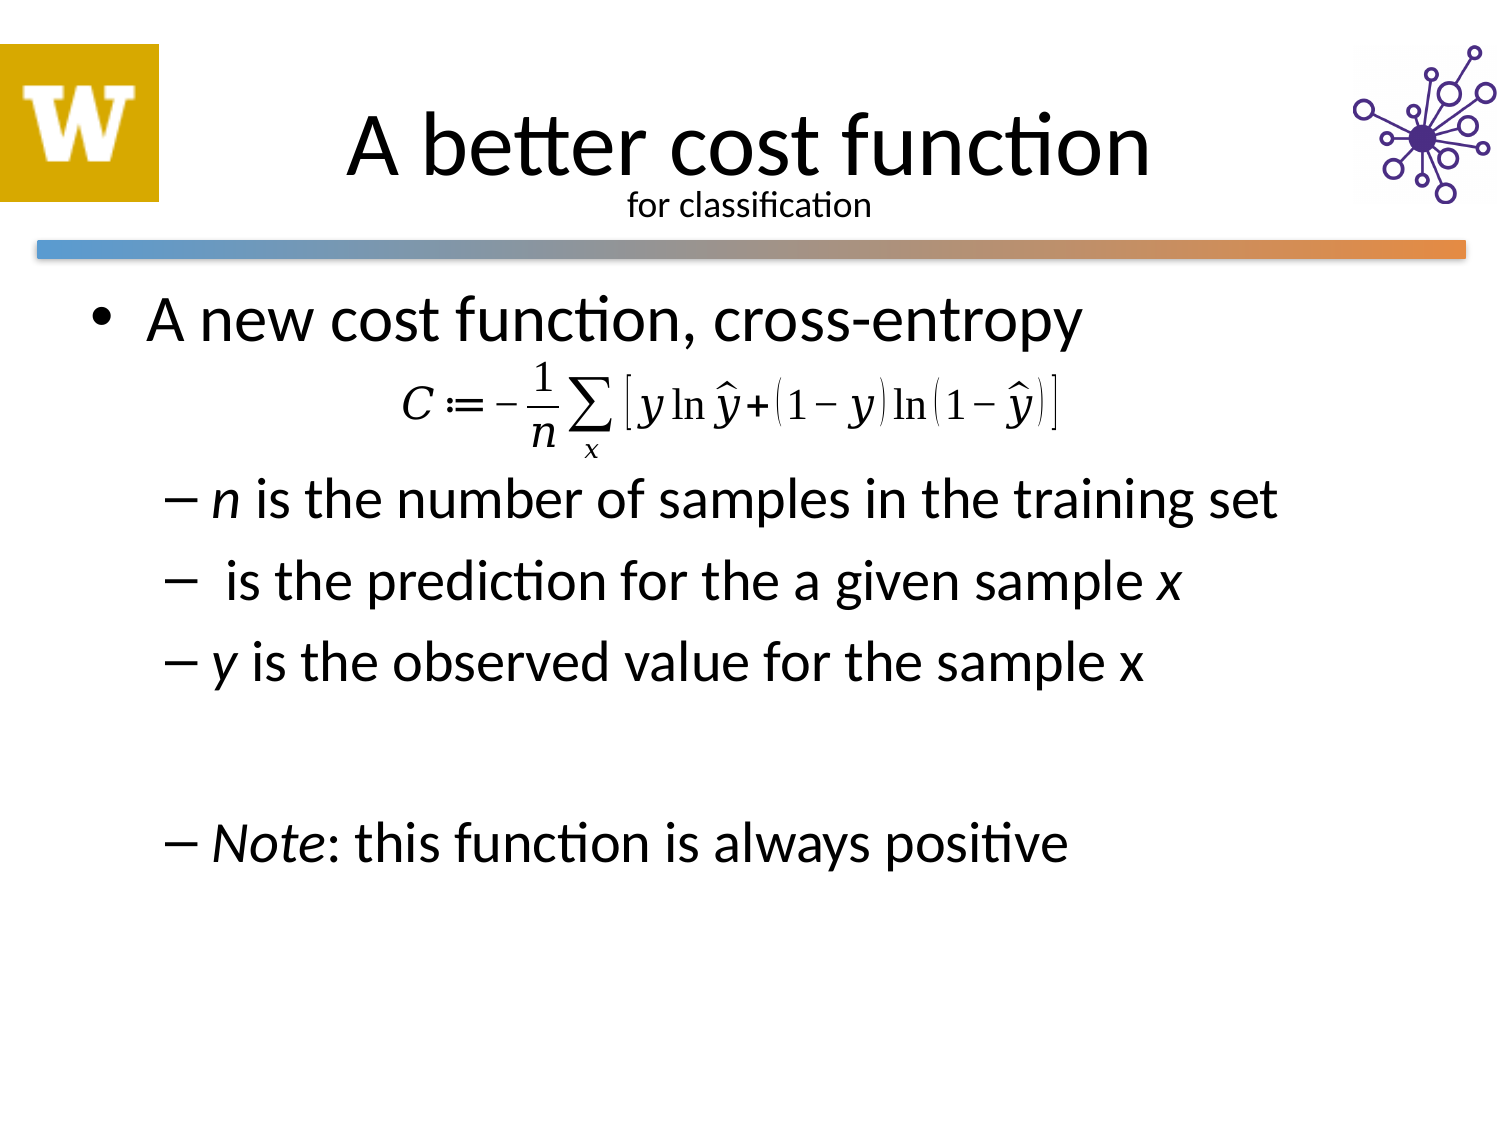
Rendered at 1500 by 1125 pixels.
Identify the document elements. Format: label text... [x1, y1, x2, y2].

title A better cost function [75, 45, 1425, 233]
picture [1425, 45, 1497, 204]
picture [0, 44, 159, 202]
text_box for classification [612, 172, 888, 233]
